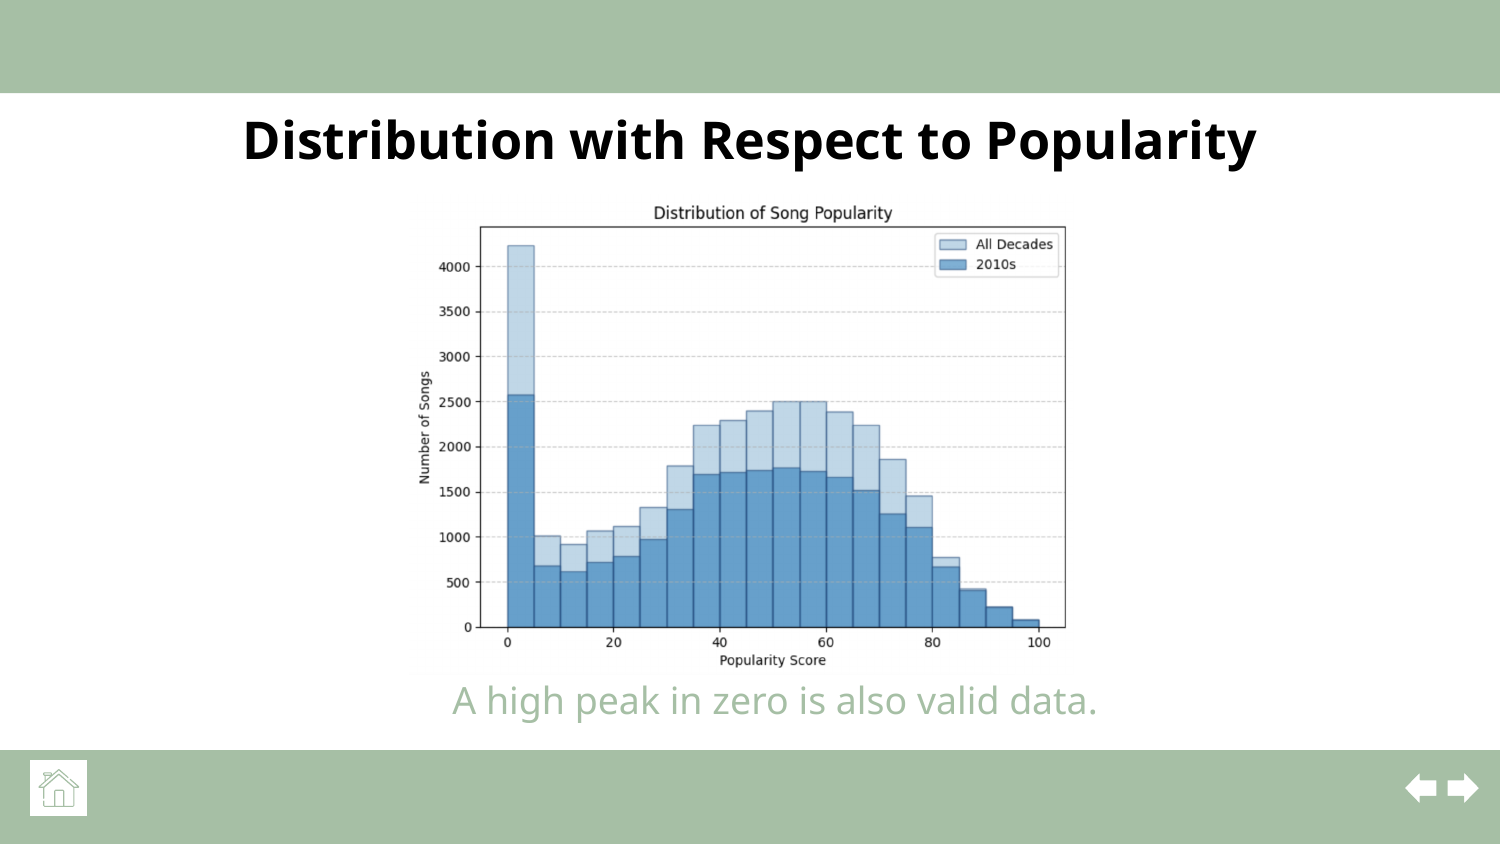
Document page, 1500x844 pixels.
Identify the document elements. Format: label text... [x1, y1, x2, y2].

text_box [29, 758, 88, 818]
subtitle A high peak in zero is also valid data. [328, 624, 1223, 738]
title Distribution with Respect to Popularity [116, 92, 1383, 183]
text_box [1446, 770, 1481, 806]
text_box [38, 769, 80, 807]
picture [408, 194, 1075, 675]
text_box [1403, 771, 1438, 806]
